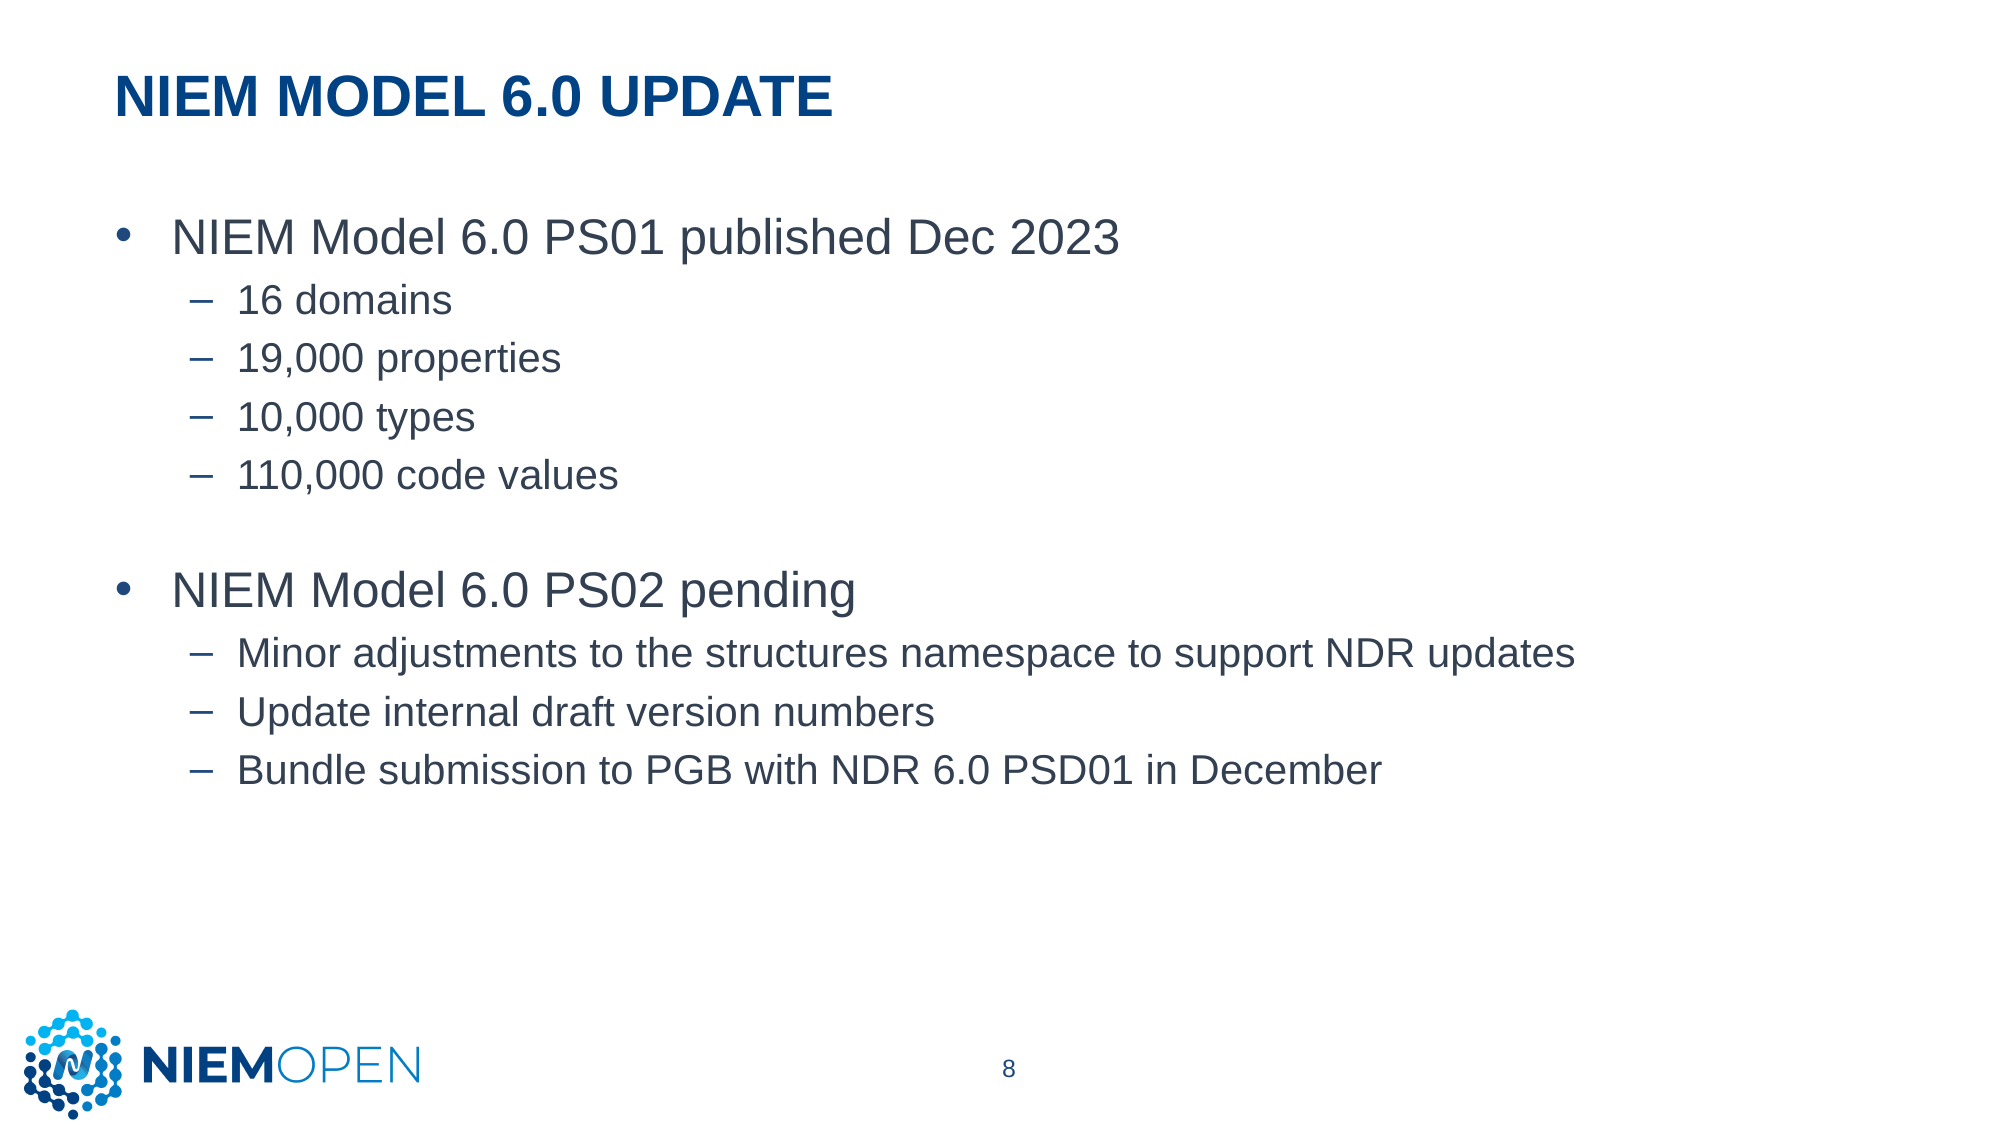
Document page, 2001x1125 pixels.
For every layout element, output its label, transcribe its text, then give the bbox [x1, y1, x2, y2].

list NIEM Model 6.0 PS01 published Dec 2023 16 domains 19,000 properties 10,000 types 110,000 code values NIEM Model 6.0 PS02 pending Minor adjustments to the structures namespace to support NDR updates Update internal draft version numbers Bundle submission to PGB with NDR 6.0 PSD01 in December [99, 196, 1918, 981]
title Niem Model 6.0 Update [99, 63, 1900, 196]
picture [19, 1004, 424, 1125]
slide_number 8 [775, 1045, 1243, 1106]
